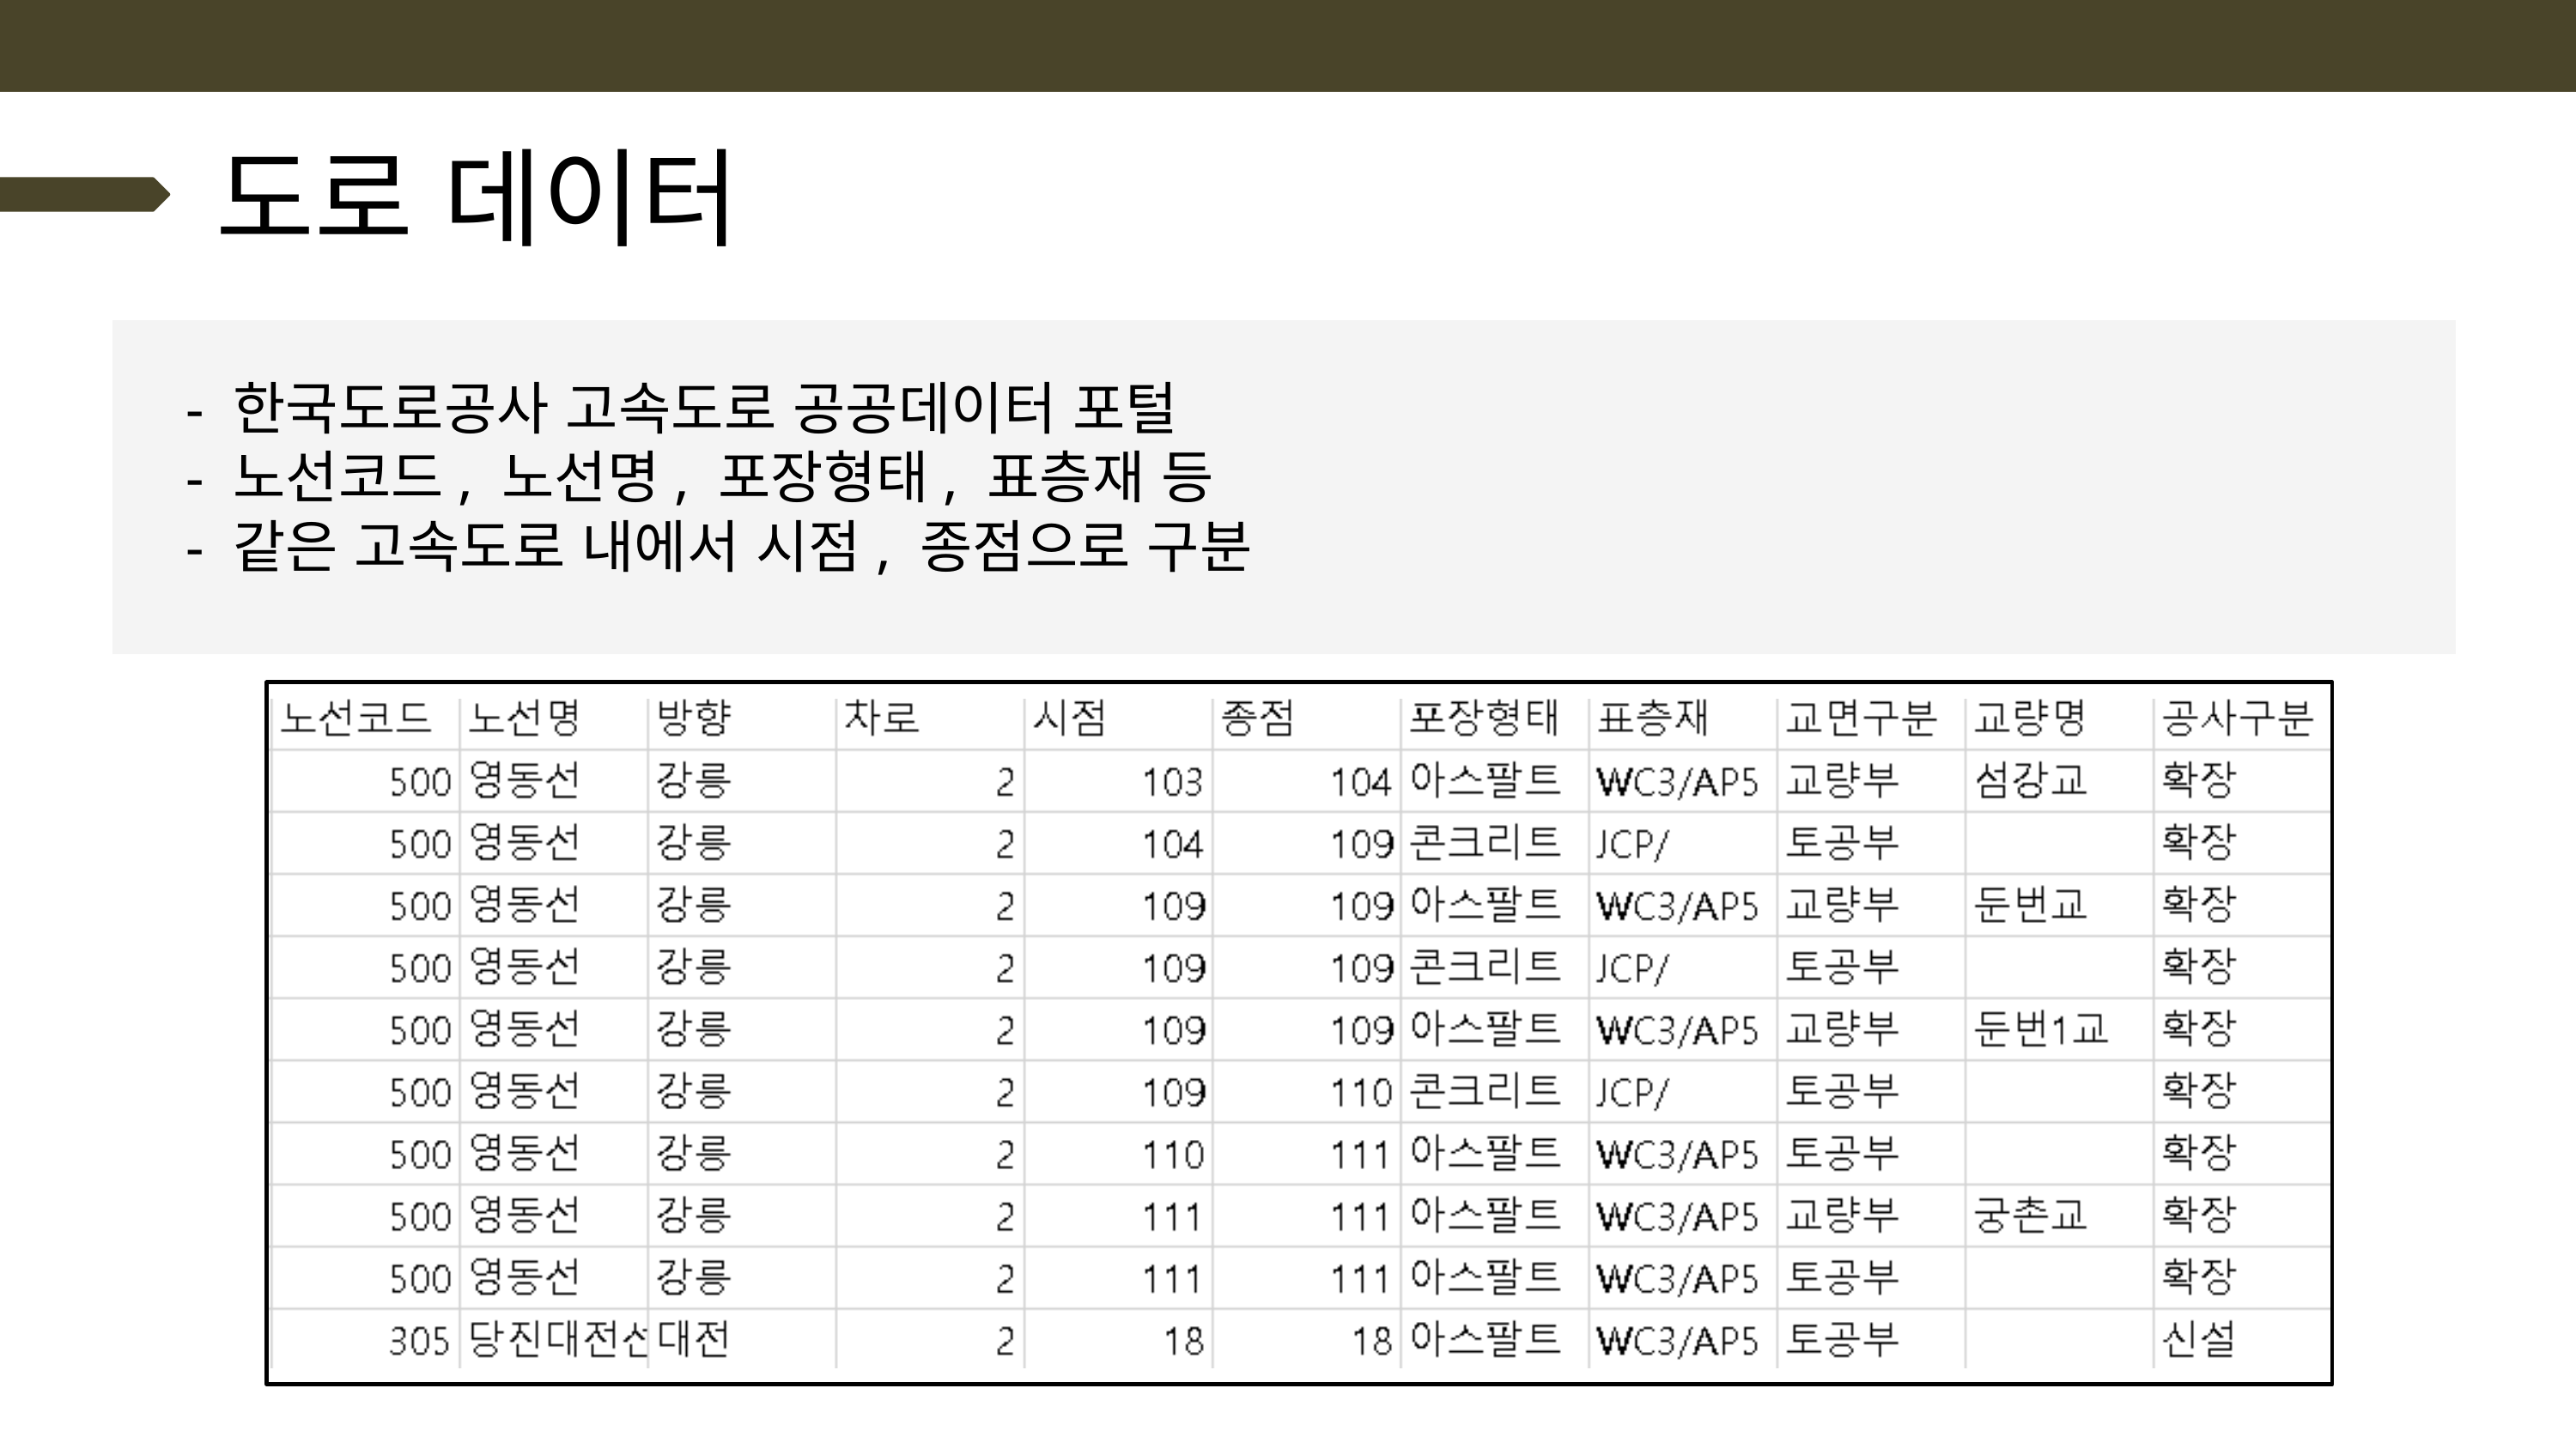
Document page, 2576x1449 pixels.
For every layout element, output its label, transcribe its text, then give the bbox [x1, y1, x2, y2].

text_box 도로 데이터 [192, 92, 2383, 351]
text_box [0, 179, 169, 210]
picture [266, 698, 2333, 1368]
text_box [112, 319, 2456, 655]
text_box [0, 0, 2576, 92]
text_box - 한국도로공사 고속도로 공공데이터 포털 - 노선코드, 노선명, 포장형태, 표층재 등 - 같은 고속도로 내에서 시점, 종점으로 구분 [162, 361, 2456, 672]
text_box [266, 682, 2333, 697]
text_box [266, 1378, 2333, 1385]
